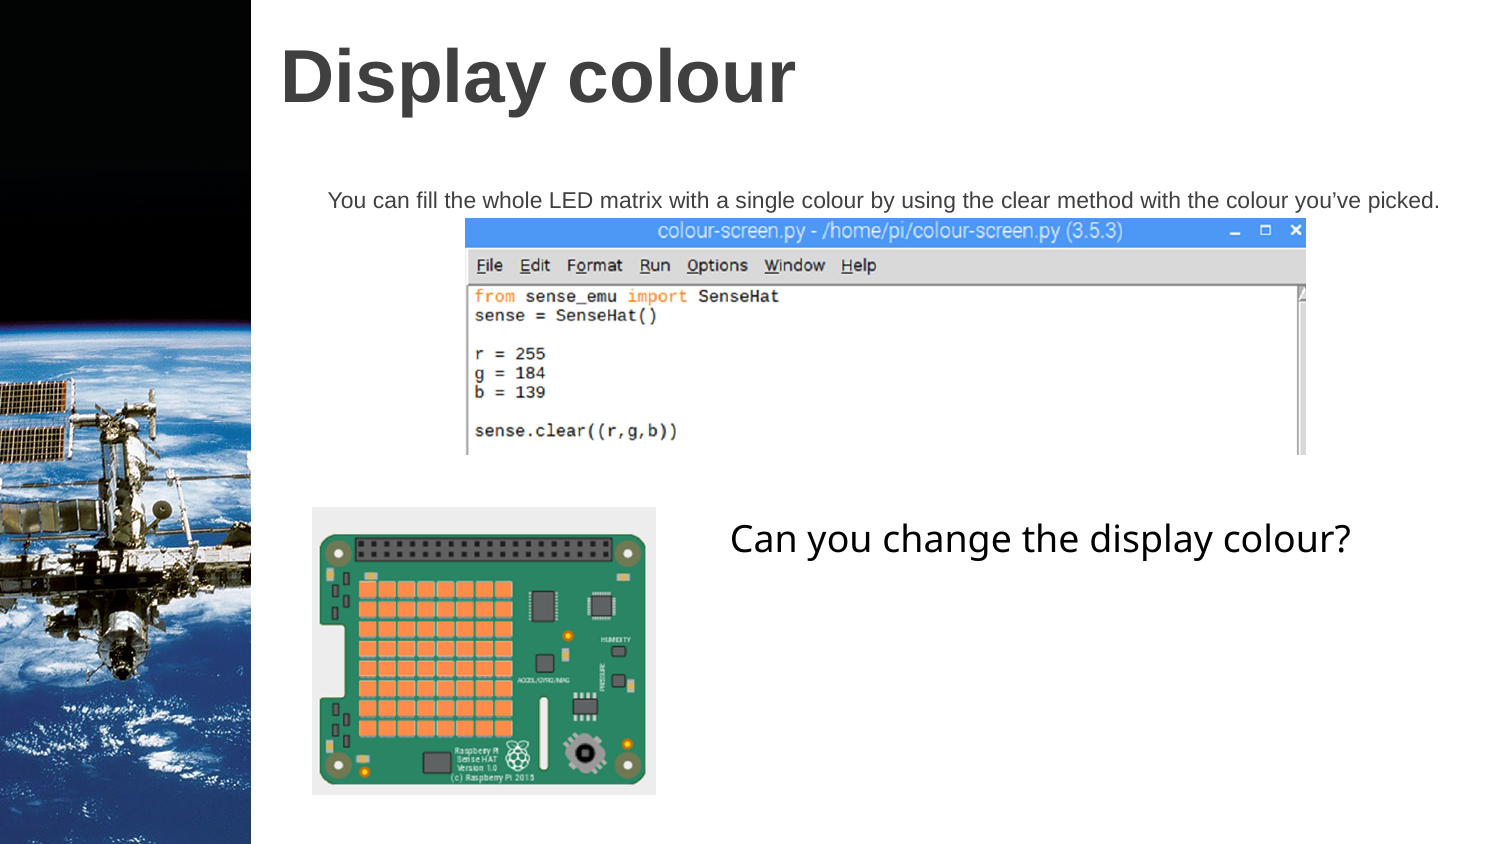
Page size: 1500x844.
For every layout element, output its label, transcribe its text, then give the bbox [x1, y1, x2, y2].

picture [0, 0, 1500, 844]
list You can fill the whole LED matrix with a single colour by using the clear method with the colour you’ve picked. [312, 161, 1459, 238]
text_box Can you change the display colour? [715, 507, 1377, 567]
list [465, 218, 1307, 455]
title Display colour [265, 0, 1500, 146]
